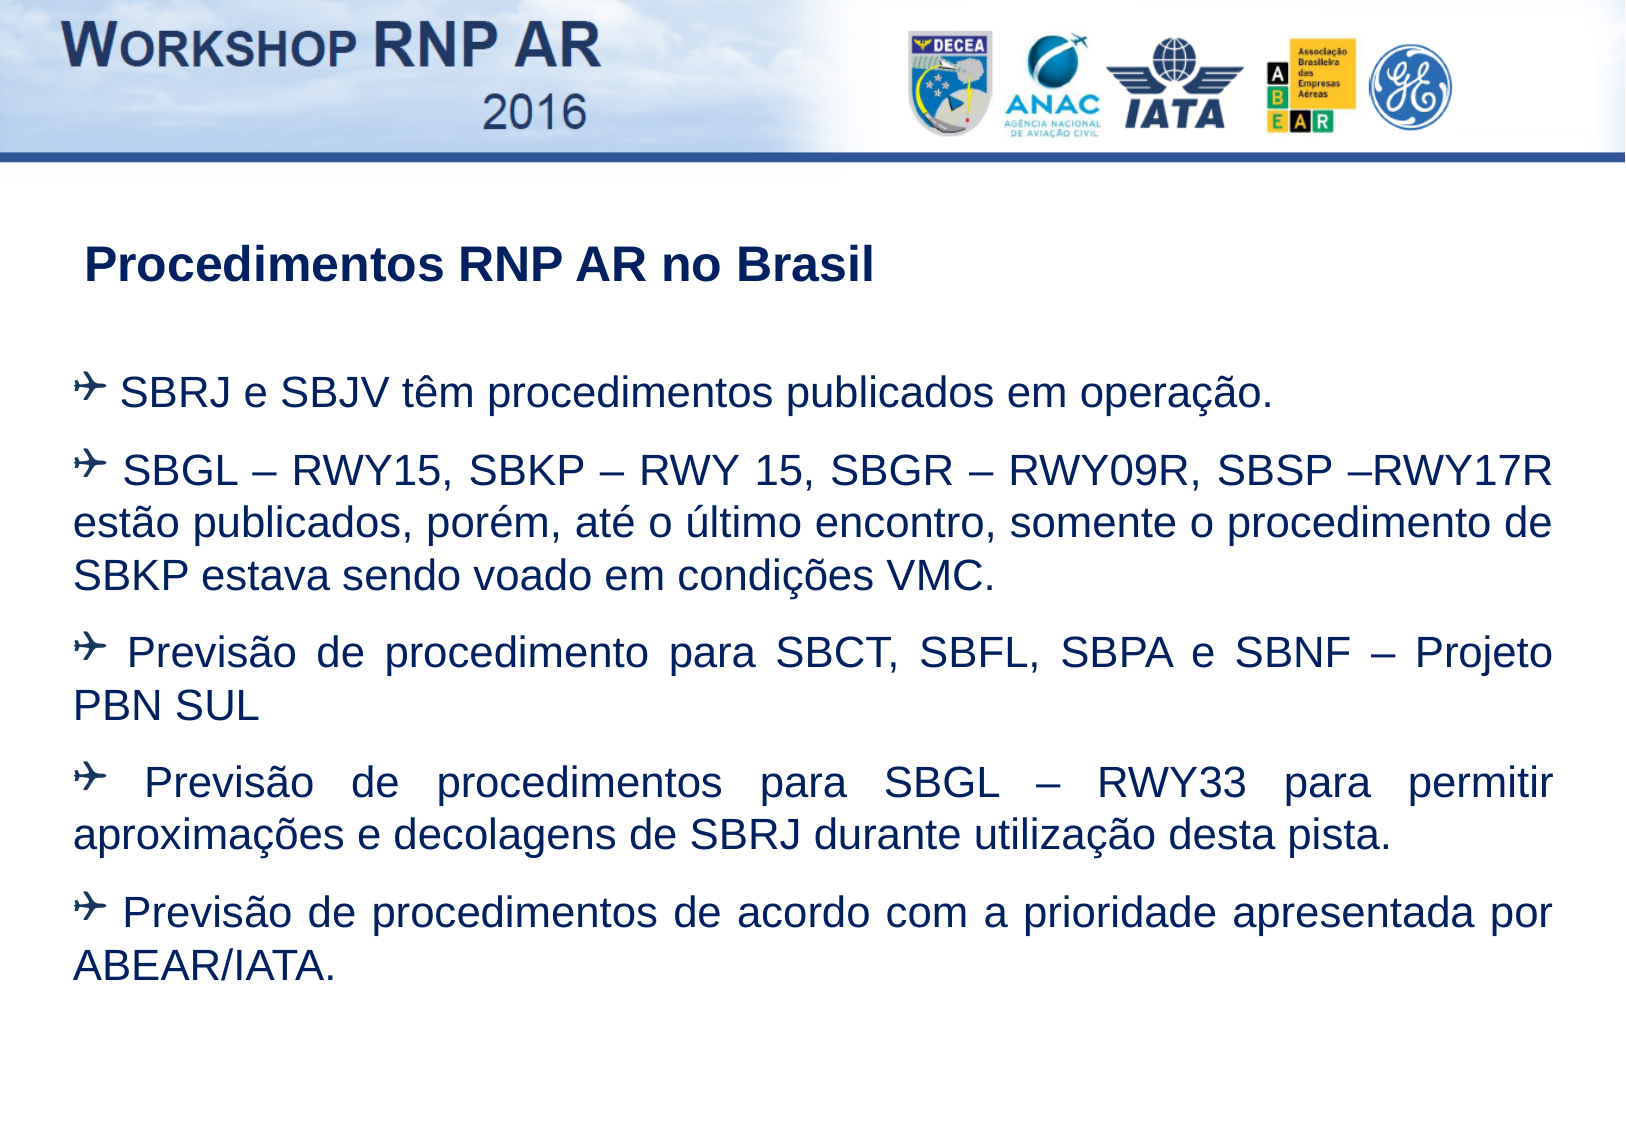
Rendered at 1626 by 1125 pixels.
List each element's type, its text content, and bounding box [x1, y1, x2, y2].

picture [0, 0, 1625, 946]
text_box Procedimentos RNP AR no Brasil SBRJ e SBJV têm procedimentos publicados em operação. SBGL – RWY15, SBKP – RWY 15, SBGR – RWY09R, SBSP –RWY17R estão publicados, porém, até o último encontro, somente o procedimento de SBKP estava sendo voado em condições VMC. Previsão de procedimento para SBCT, SBFL, SBPA e SBNF – Projeto PBN SUL Previsão de procedimentos para SBGL – RWY33 para permitir aproximações e decolagens de SBRJ durante utilização desta pista. Previsão de procedimentos de acordo com a prioridade apresentada por ABEAR/IATA. [58, 946, 1570, 1125]
